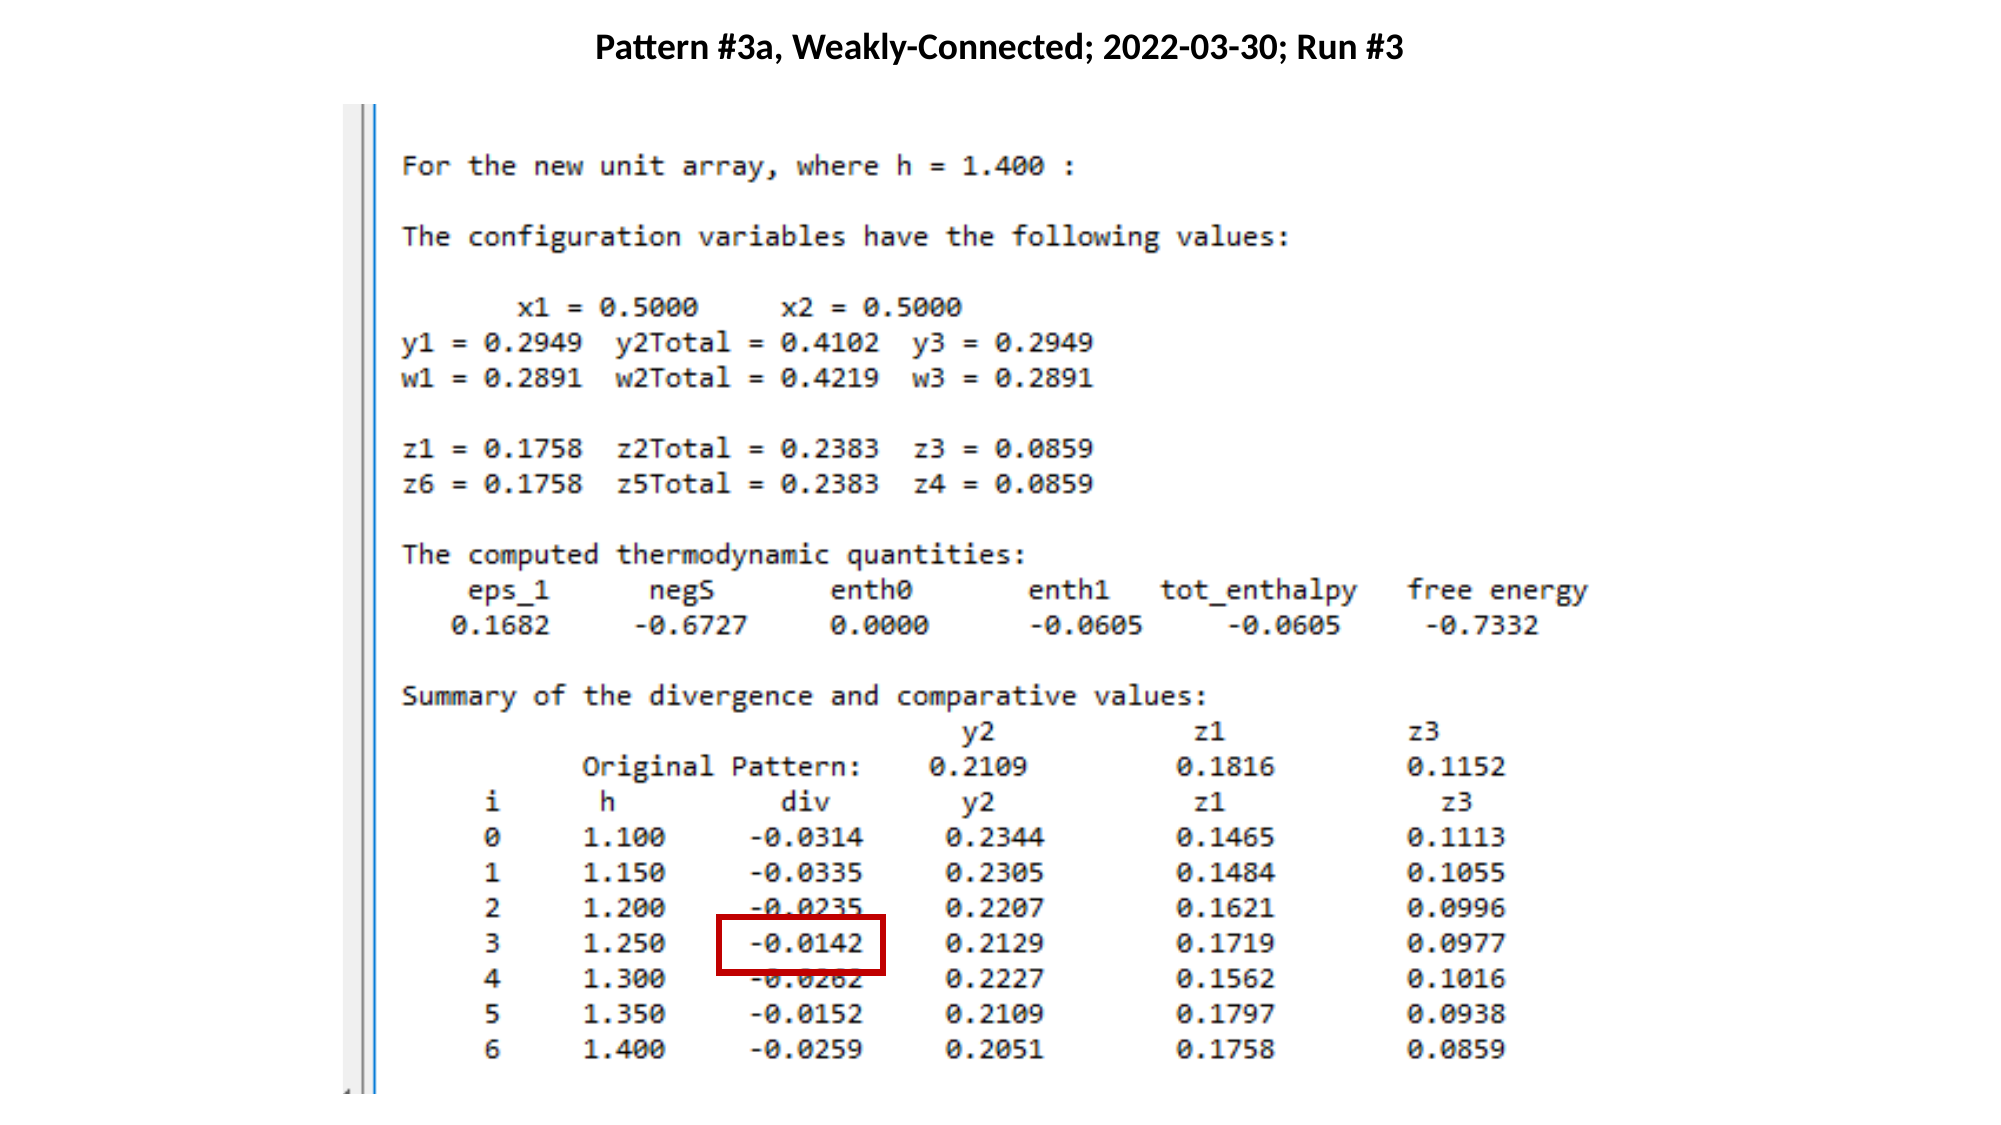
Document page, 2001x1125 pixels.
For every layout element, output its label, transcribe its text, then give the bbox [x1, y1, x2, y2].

text_box Pattern #3a, Weakly-Connected; 2022-03-30; Run #3 [580, 14, 1420, 75]
picture [342, 104, 1657, 1094]
